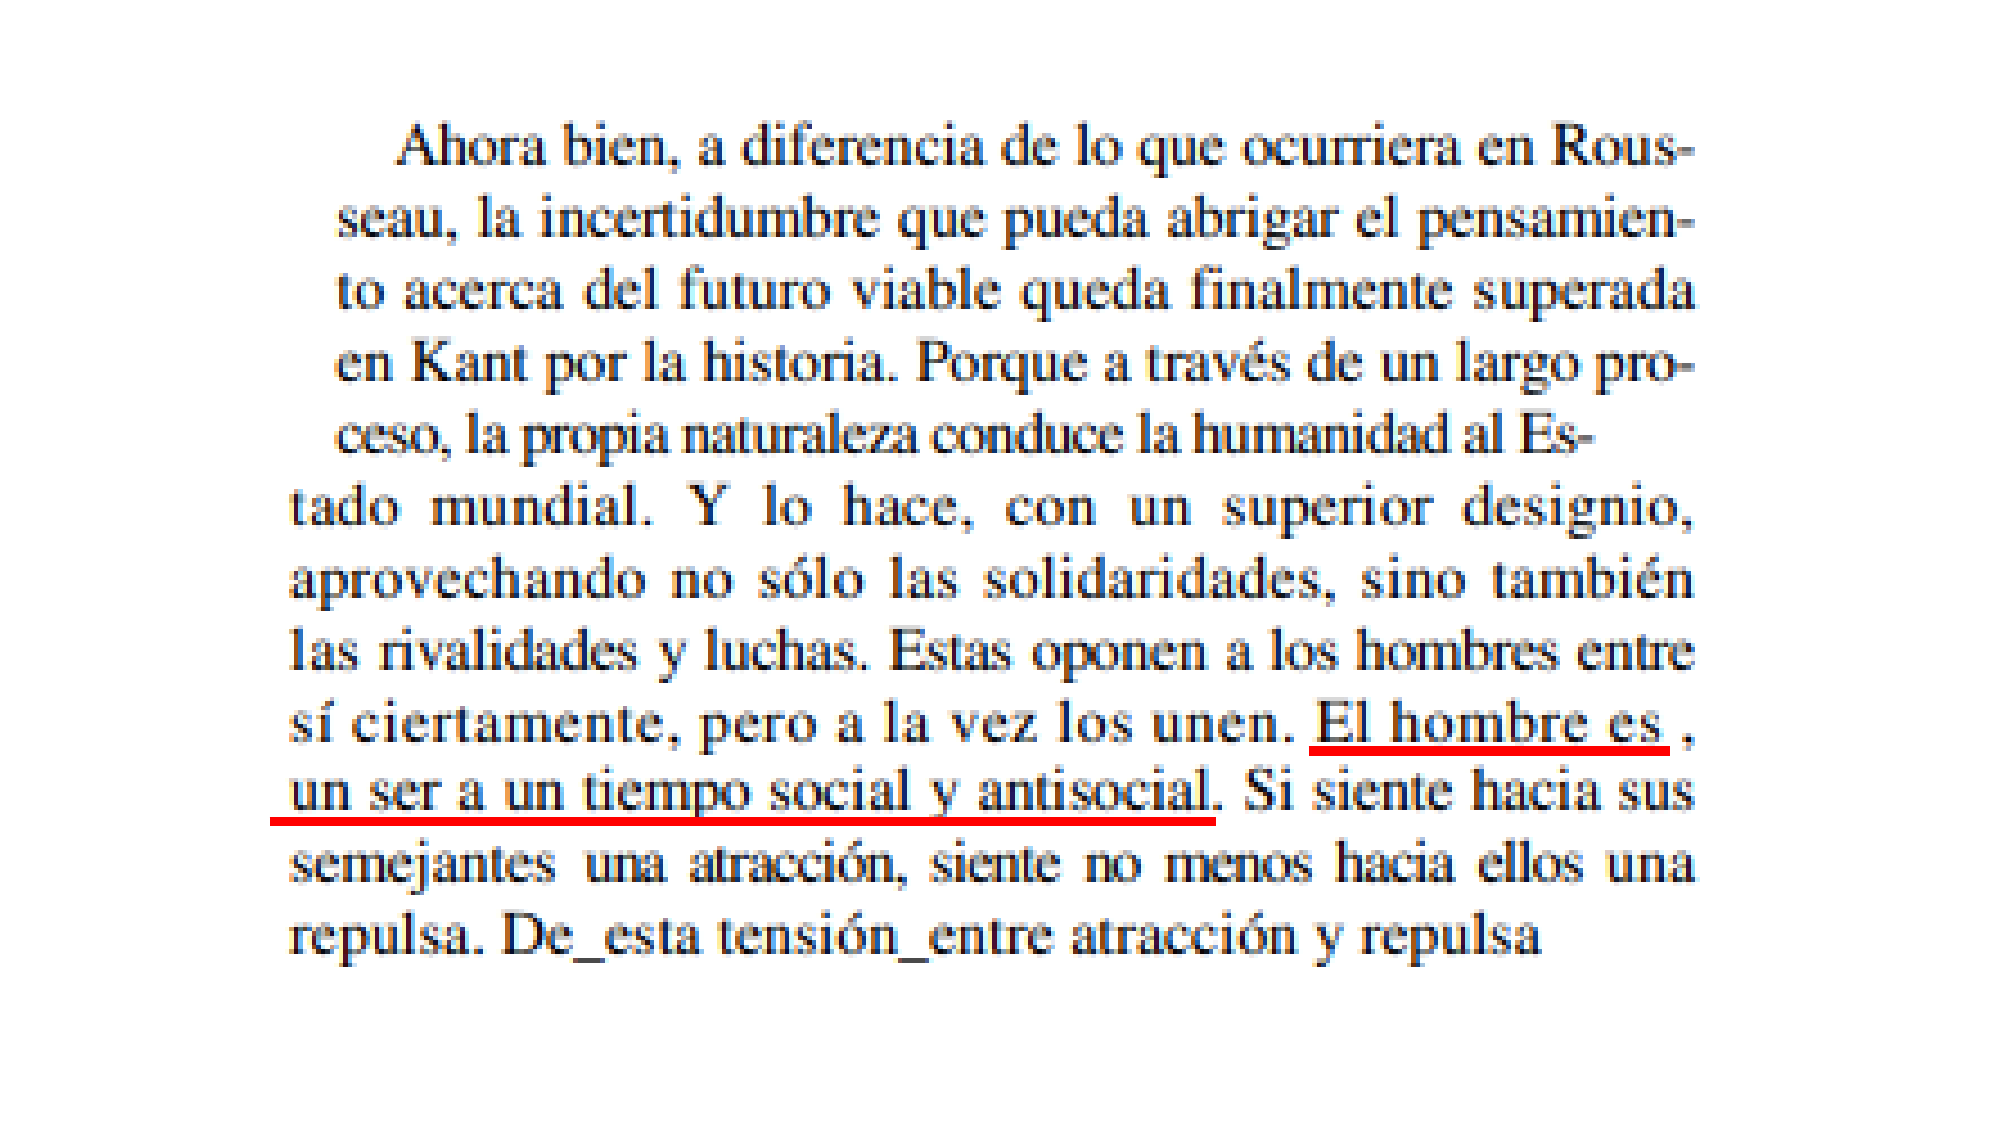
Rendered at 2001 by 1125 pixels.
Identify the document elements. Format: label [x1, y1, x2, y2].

picture [204, 111, 1796, 1013]
